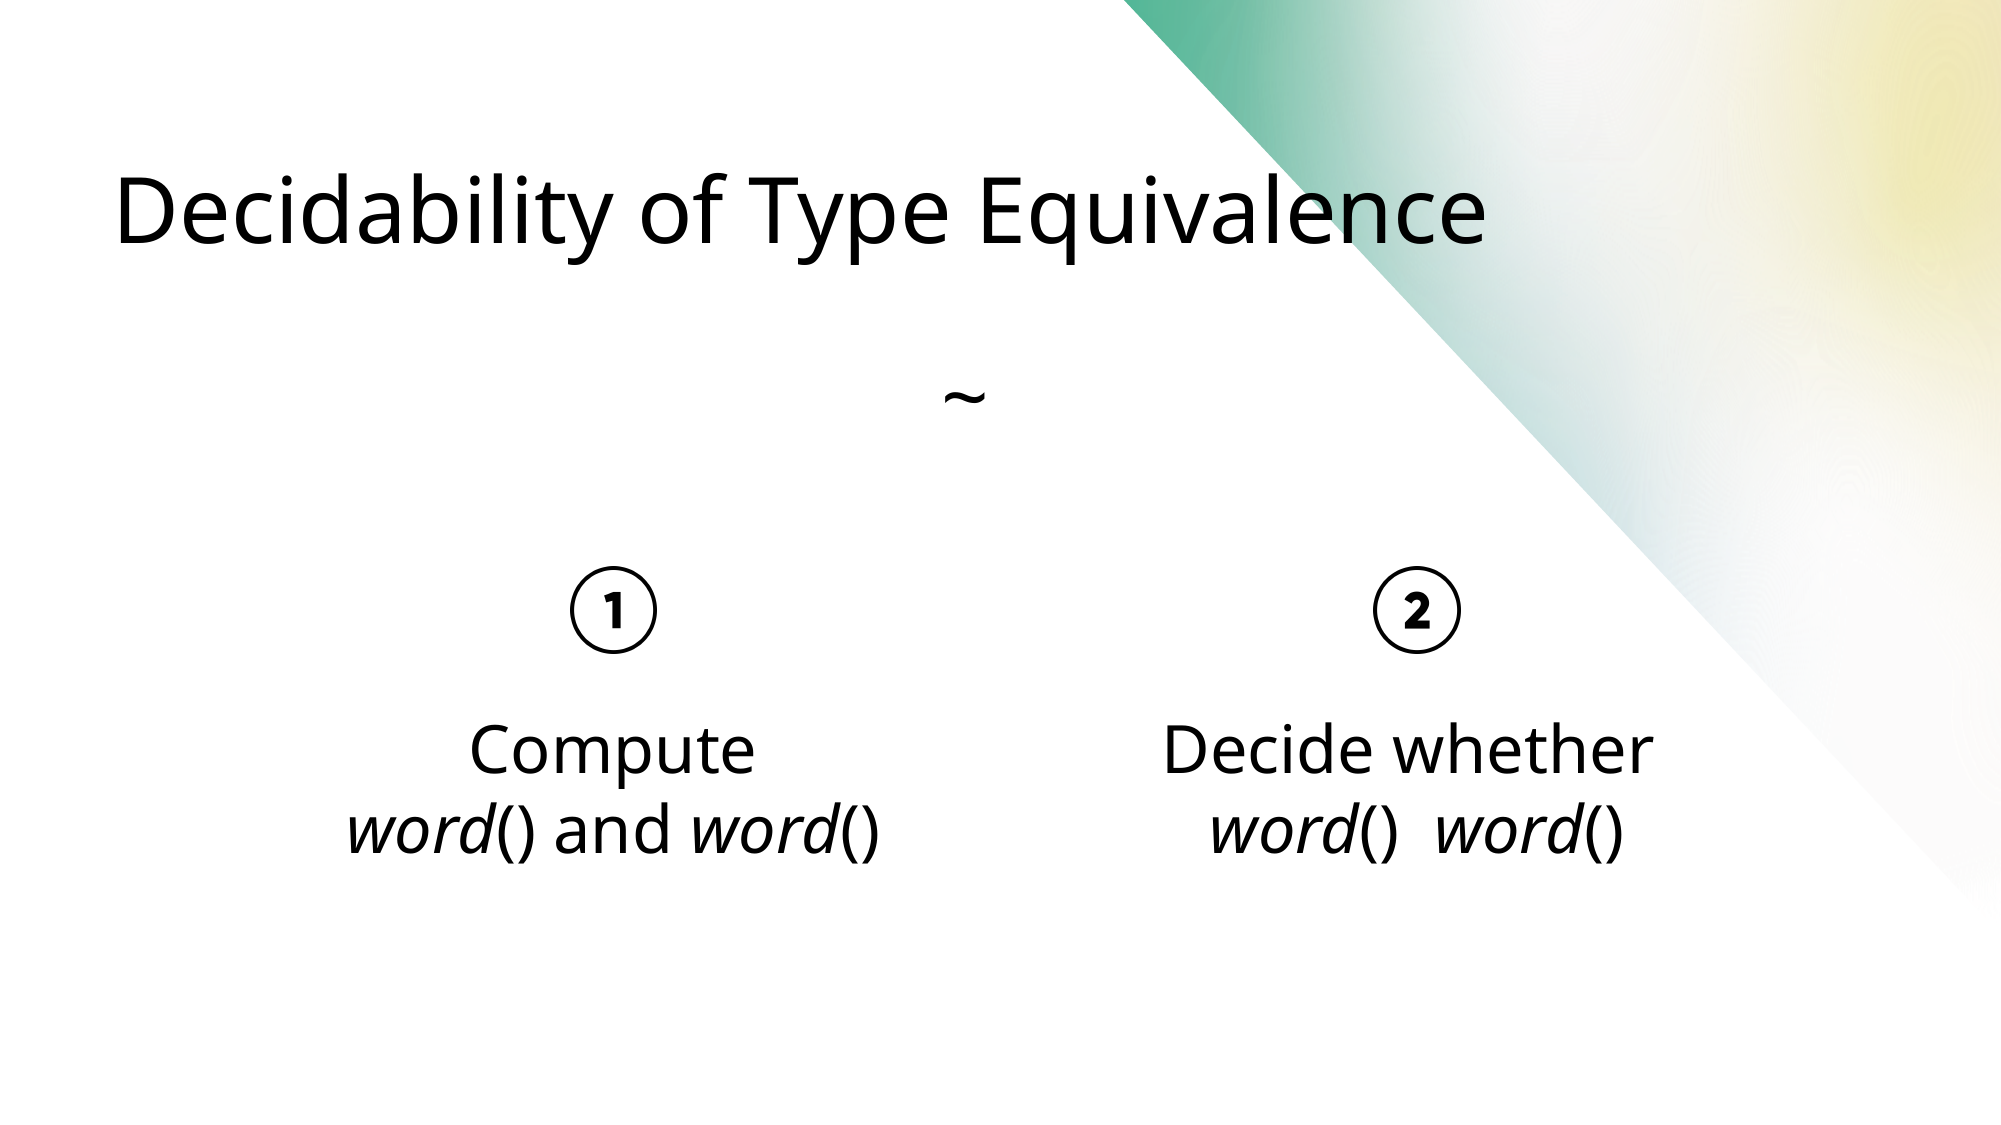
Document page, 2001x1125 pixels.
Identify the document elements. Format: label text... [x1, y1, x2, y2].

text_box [272, 566, 955, 877]
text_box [1106, 566, 1728, 877]
text_box [1123, 0, 2000, 934]
text_box Decidability of Type Equivalence [112, 111, 1673, 262]
